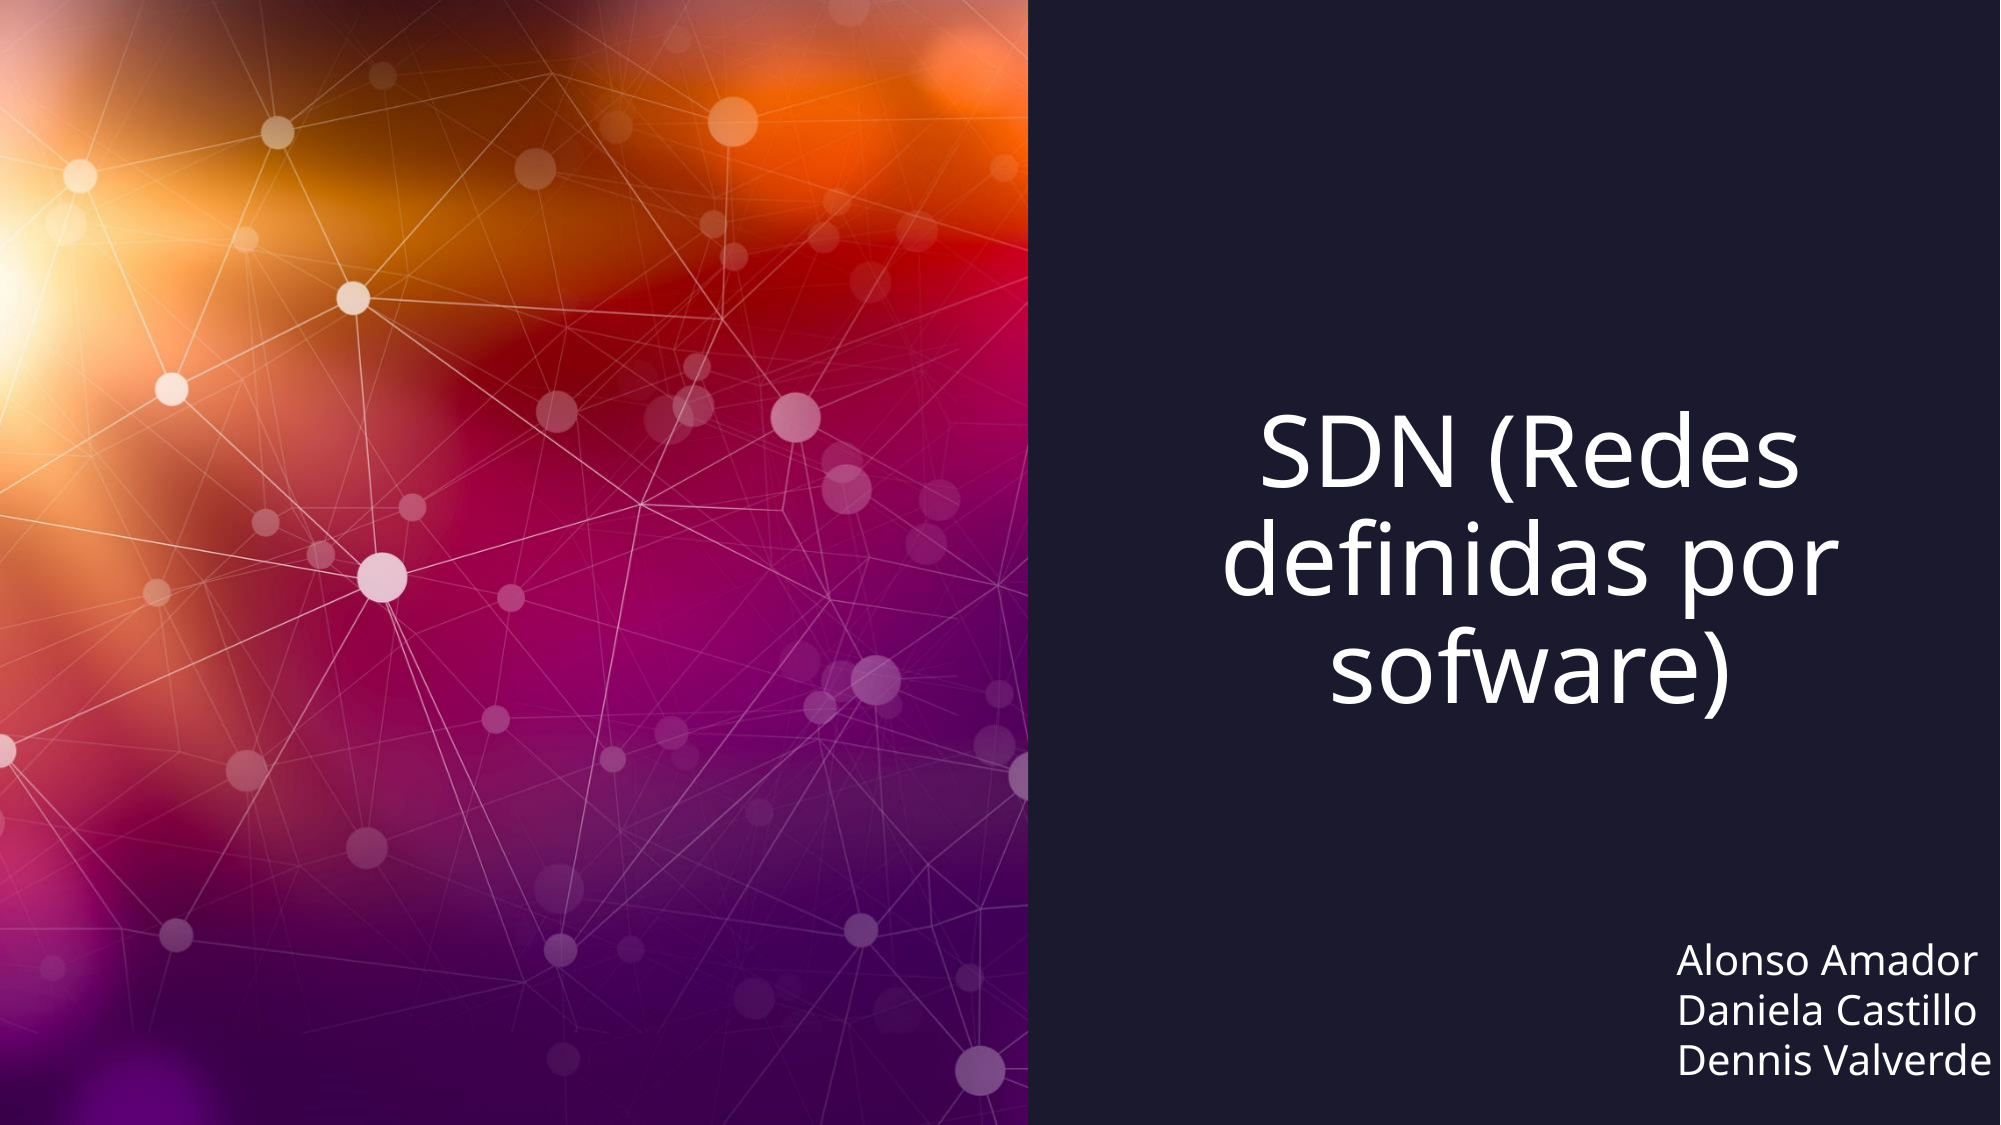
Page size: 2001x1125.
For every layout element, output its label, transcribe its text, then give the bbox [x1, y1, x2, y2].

picture [0, 0, 1029, 1125]
title SDN (Redes definidas por sofware) [1151, 108, 1910, 1018]
text_box Alonso Amador​ Daniela Castillo​ Dennis Valverde [1661, 876, 2000, 1092]
